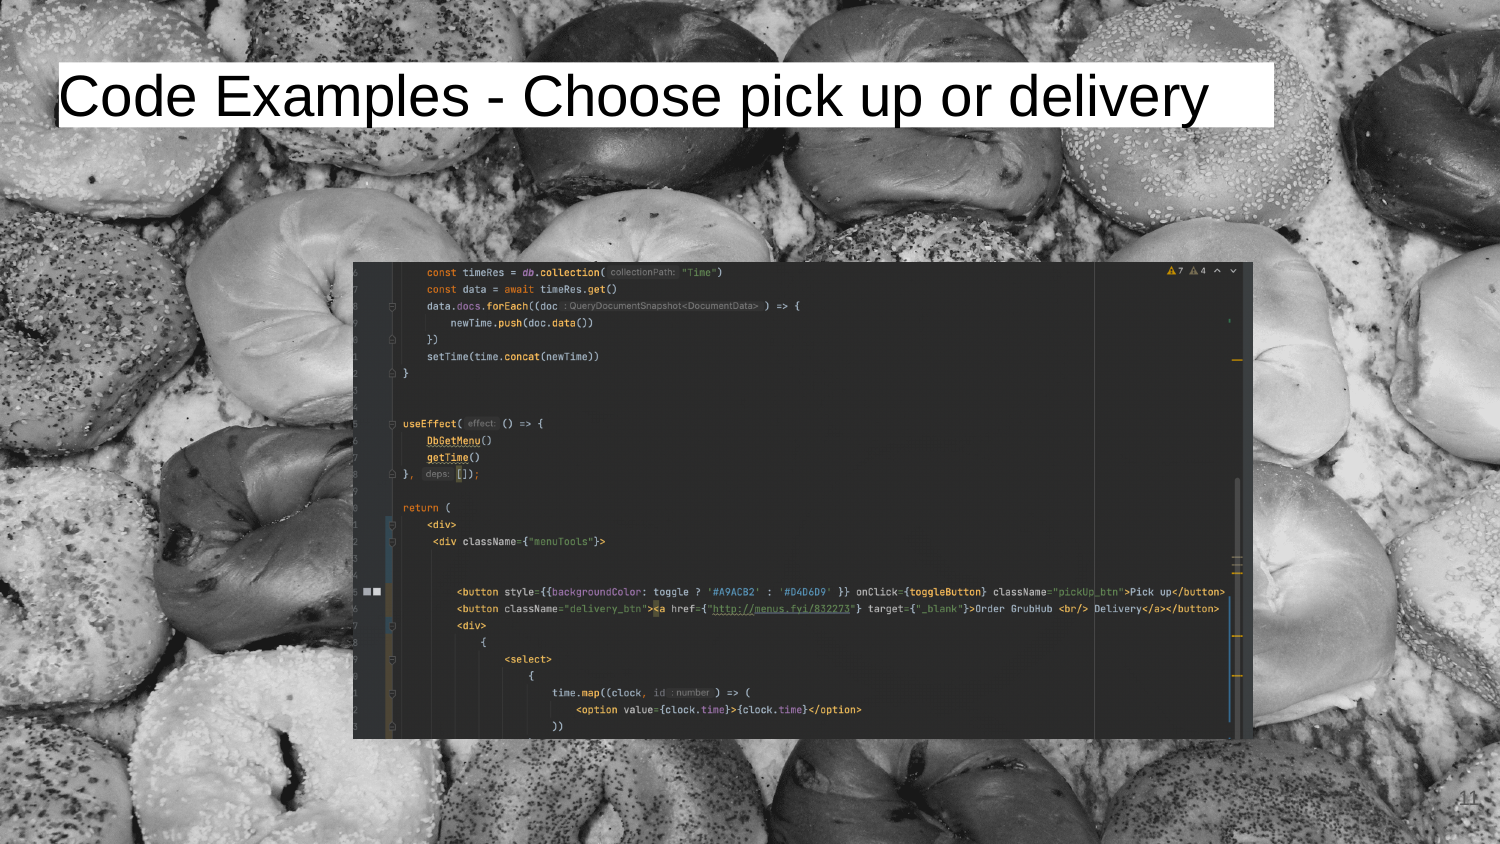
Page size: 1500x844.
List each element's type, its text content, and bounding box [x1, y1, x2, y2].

picture [0, 0, 1500, 844]
title Code Examples - Choose pick up or delivery [58, 62, 1274, 128]
slide_number 11 [1389, 764, 1480, 830]
